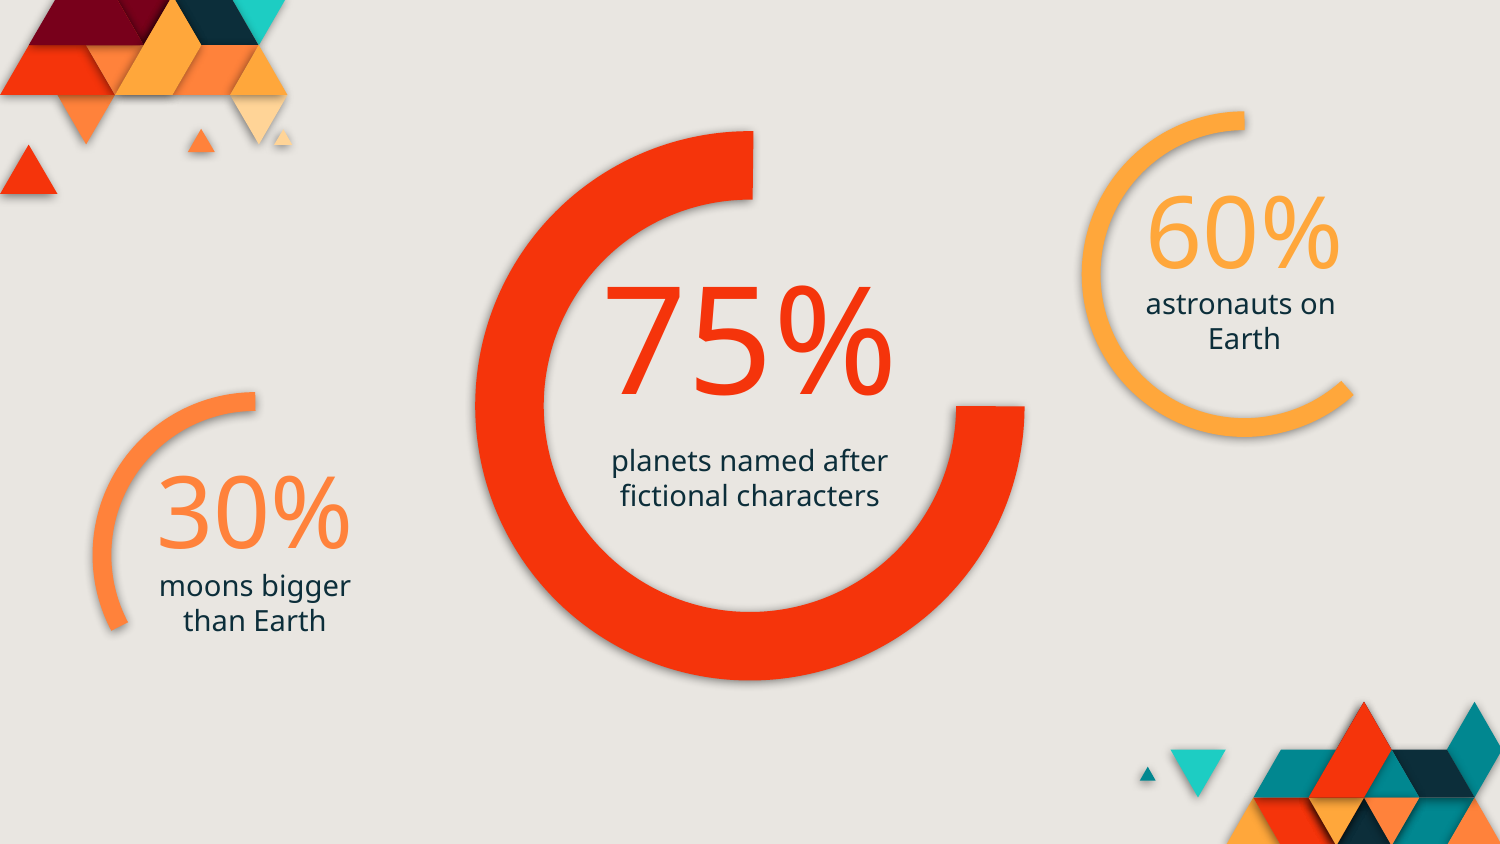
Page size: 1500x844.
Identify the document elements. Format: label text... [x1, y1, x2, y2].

text_box [101, 401, 256, 627]
subtitle planets named after fictional characters [554, 439, 945, 523]
text_box [475, 131, 1025, 681]
text_box [1091, 120, 1348, 428]
title 30% [138, 462, 372, 551]
title 60% [1128, 182, 1361, 270]
title 75% [552, 288, 951, 439]
subtitle astronauts on Earth [1128, 270, 1361, 367]
subtitle moons bigger than Earth [138, 551, 372, 648]
